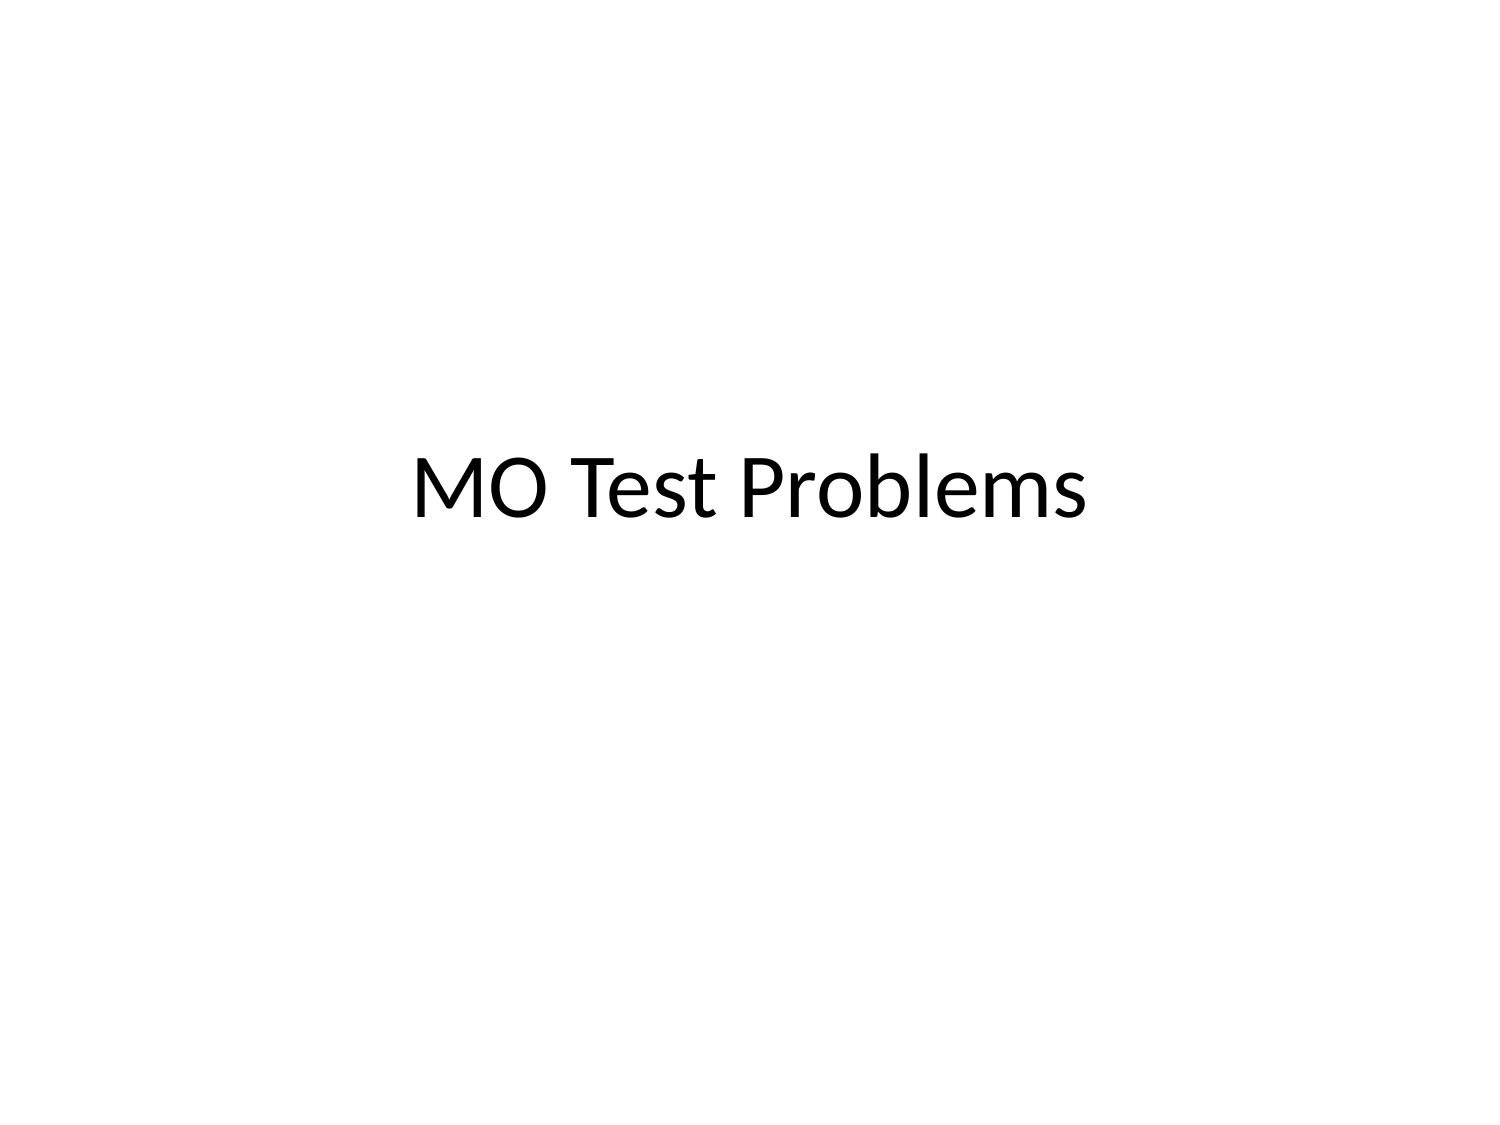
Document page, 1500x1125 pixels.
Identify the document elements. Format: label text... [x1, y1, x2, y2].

title MO Test Problems [75, 387, 1425, 575]
